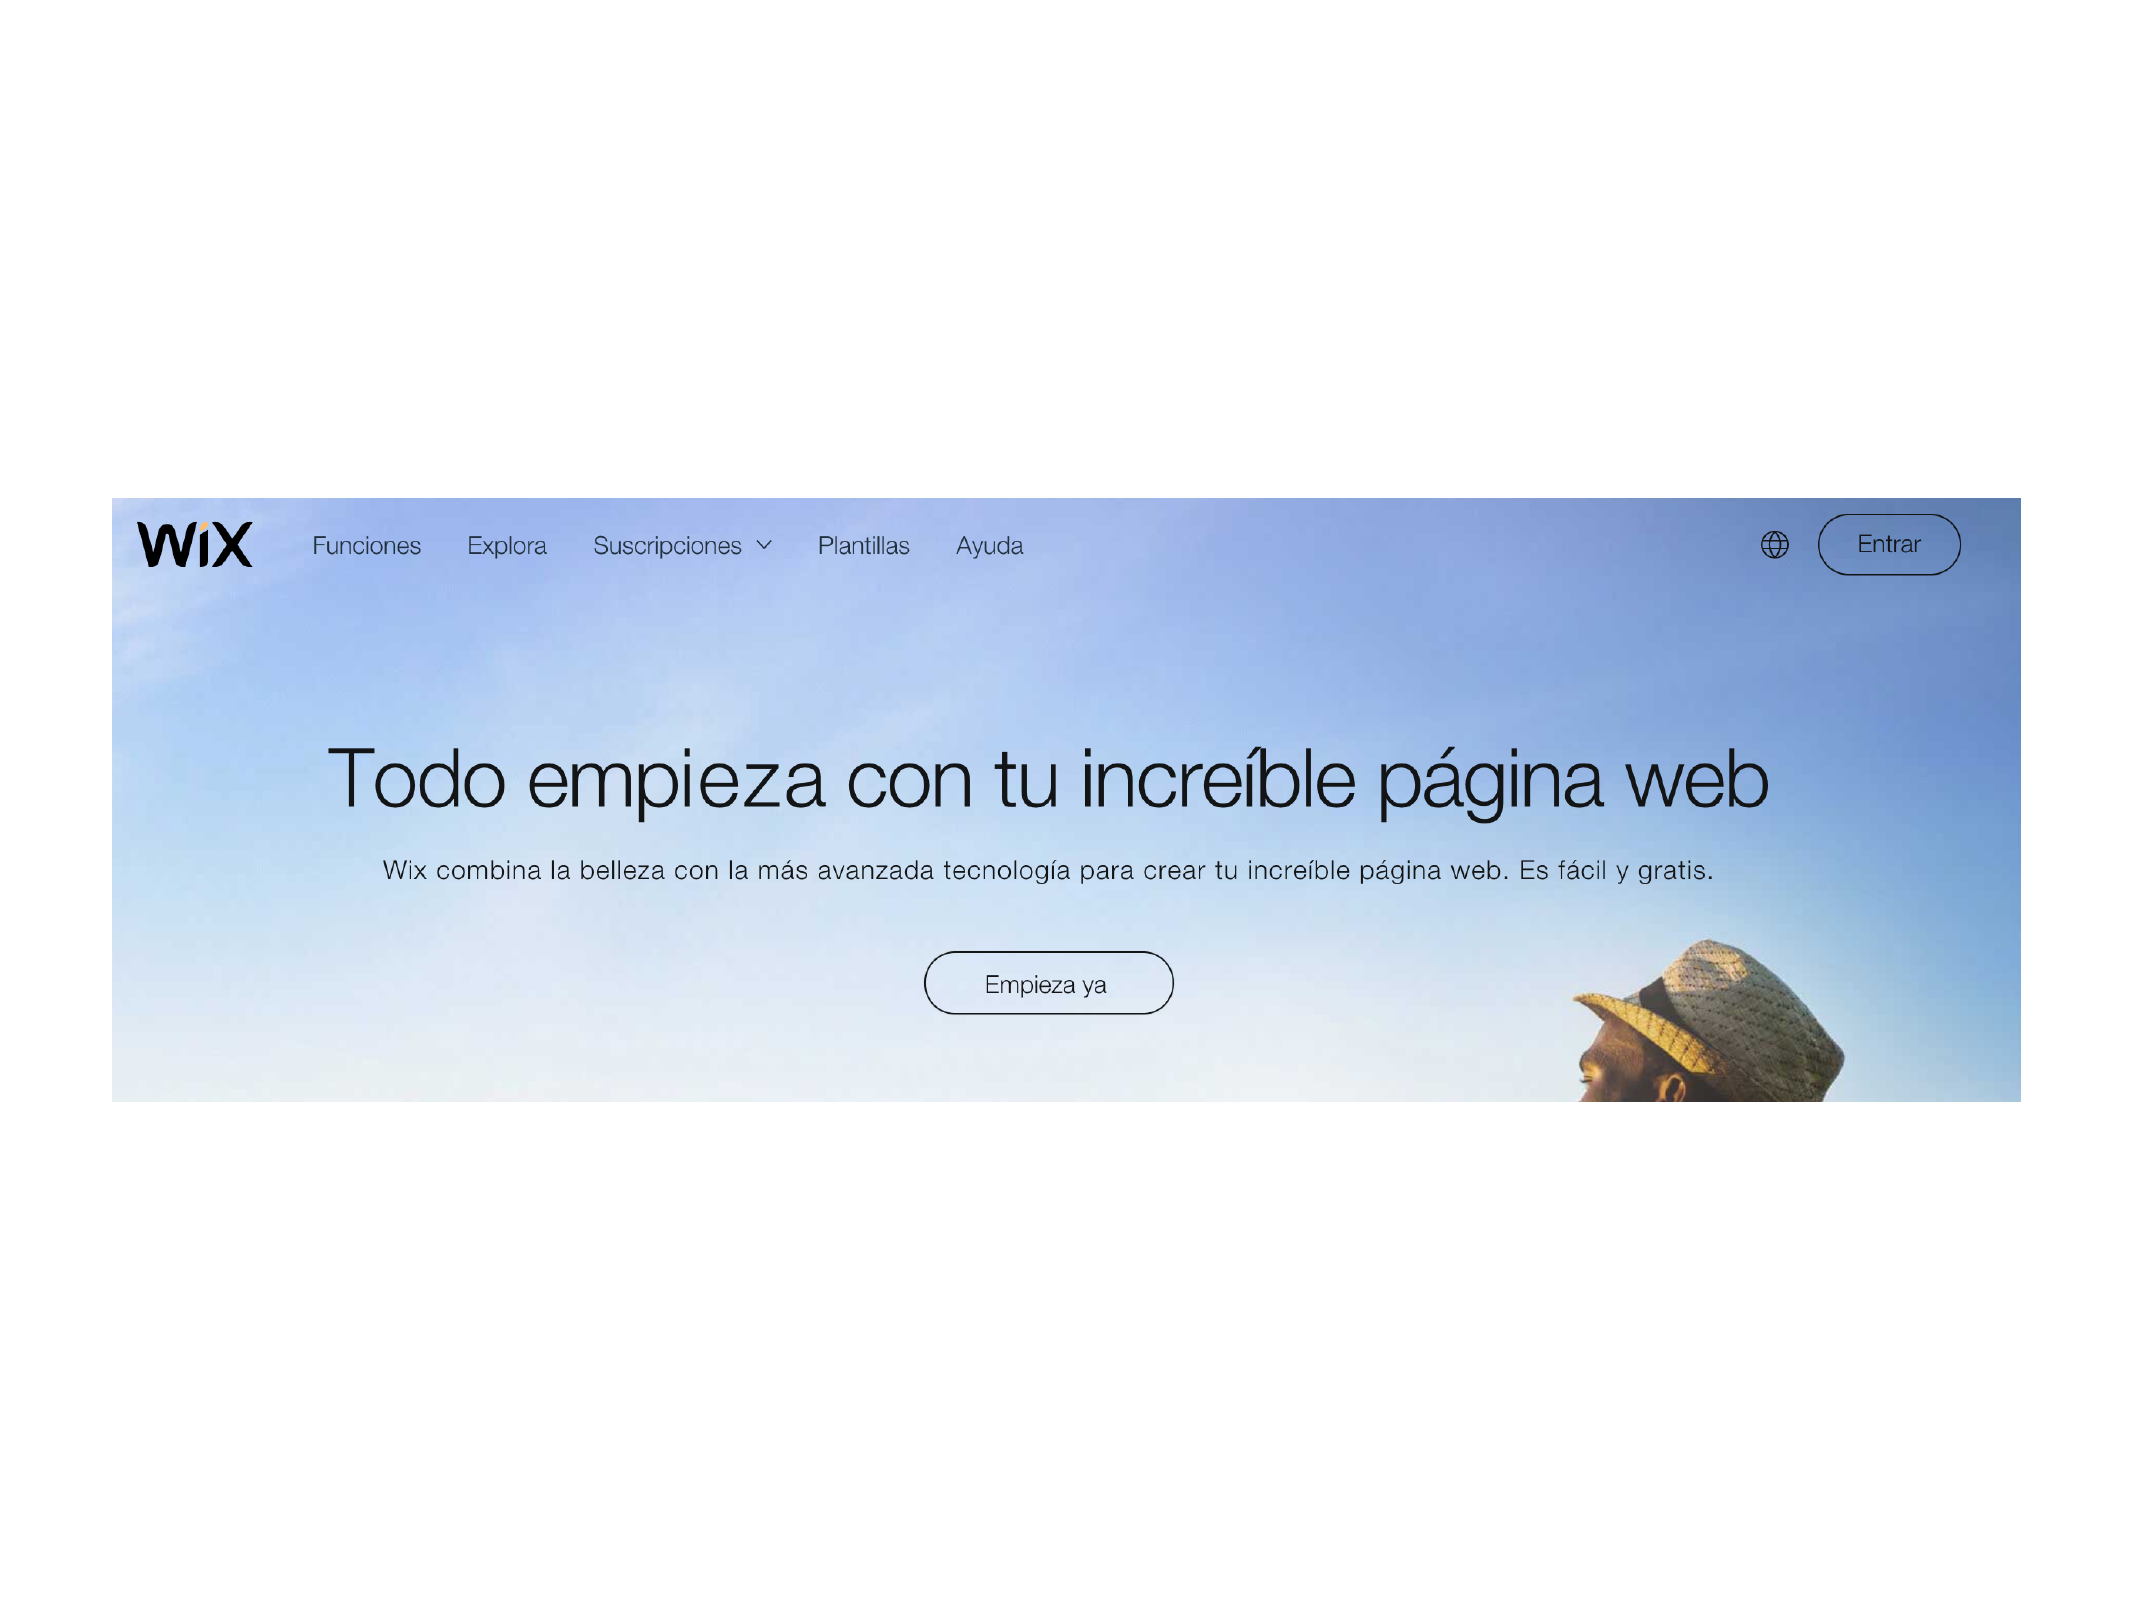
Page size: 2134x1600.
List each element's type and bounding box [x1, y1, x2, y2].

picture [112, 497, 2021, 1102]
